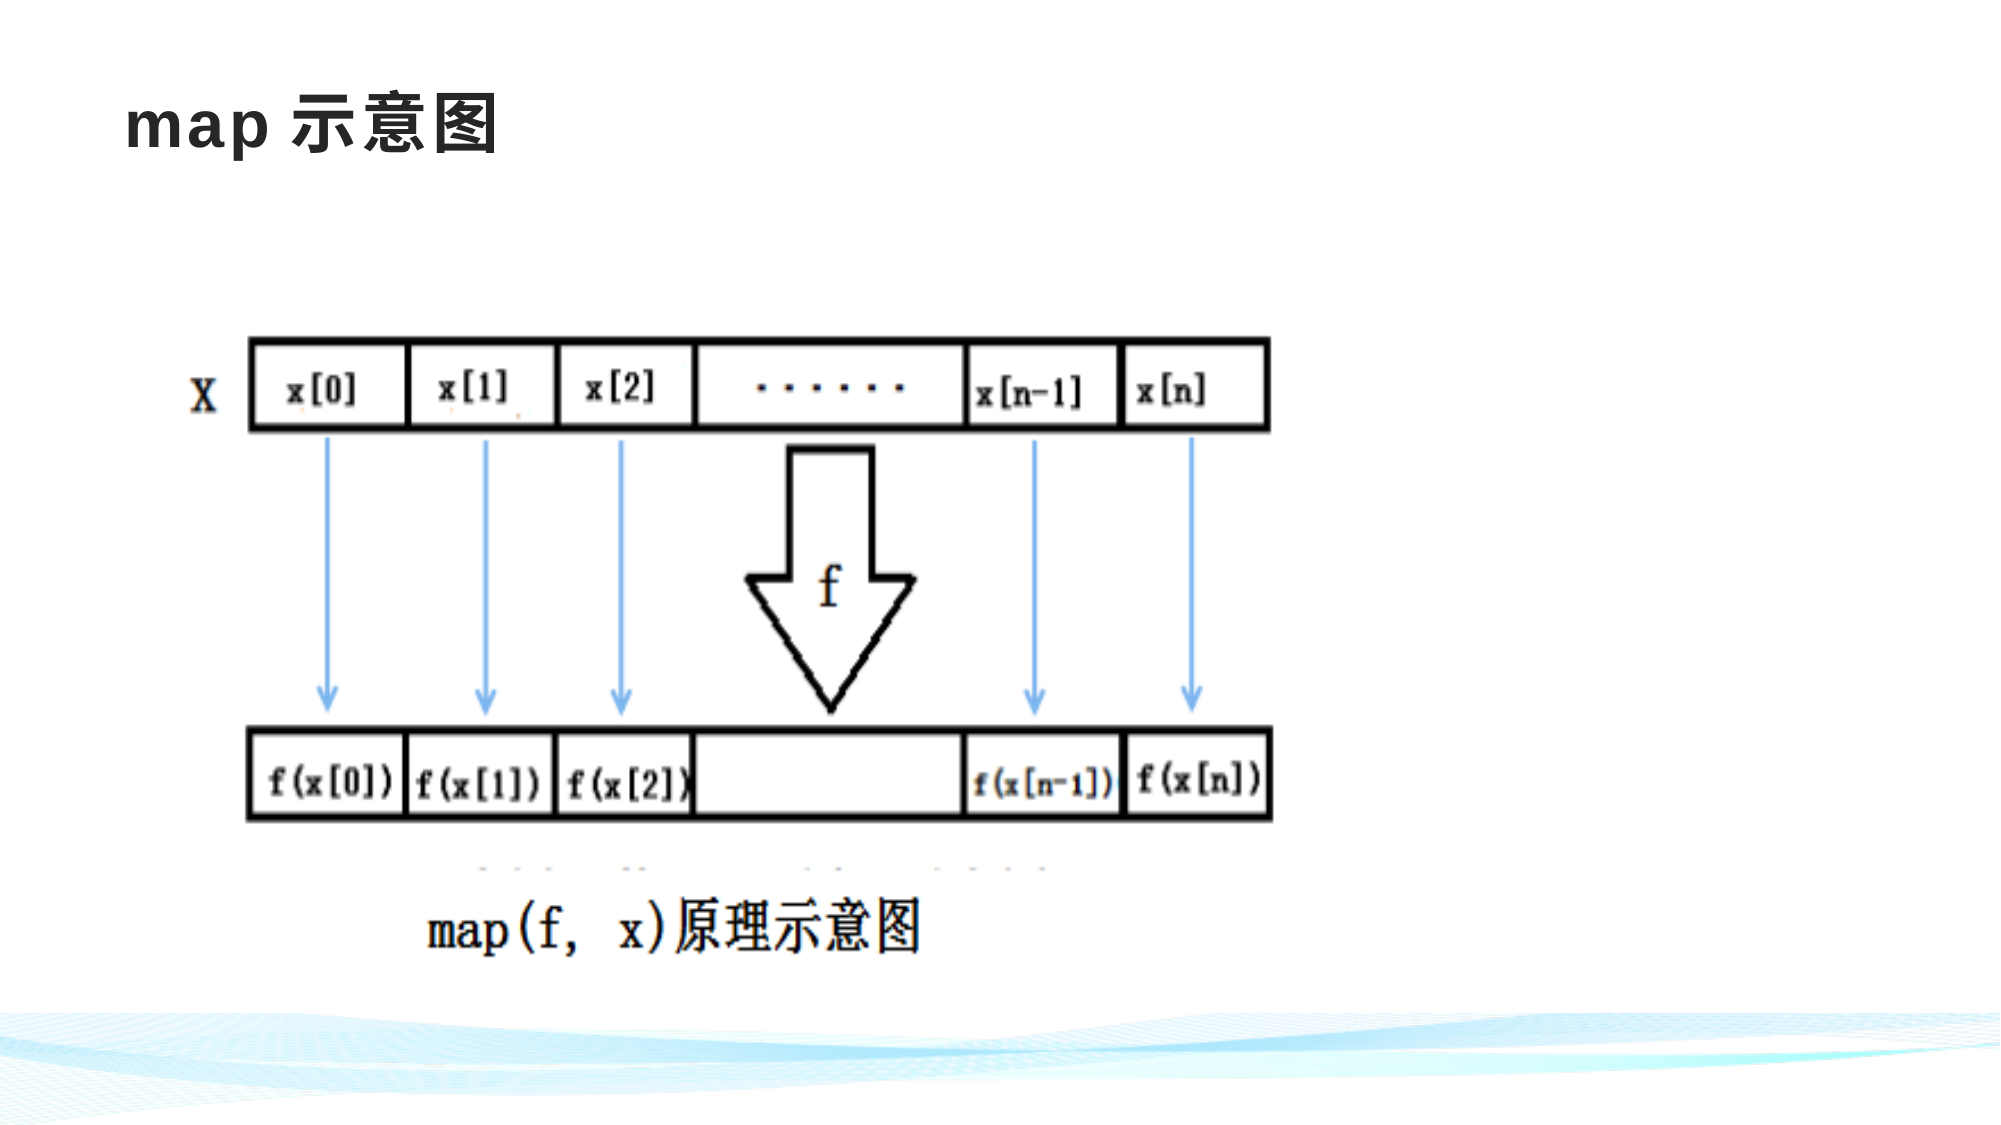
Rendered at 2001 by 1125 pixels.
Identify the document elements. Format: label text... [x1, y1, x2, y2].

picture [0, 1013, 2000, 1125]
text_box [171, 296, 1316, 992]
title map示意图 [109, 72, 1891, 191]
